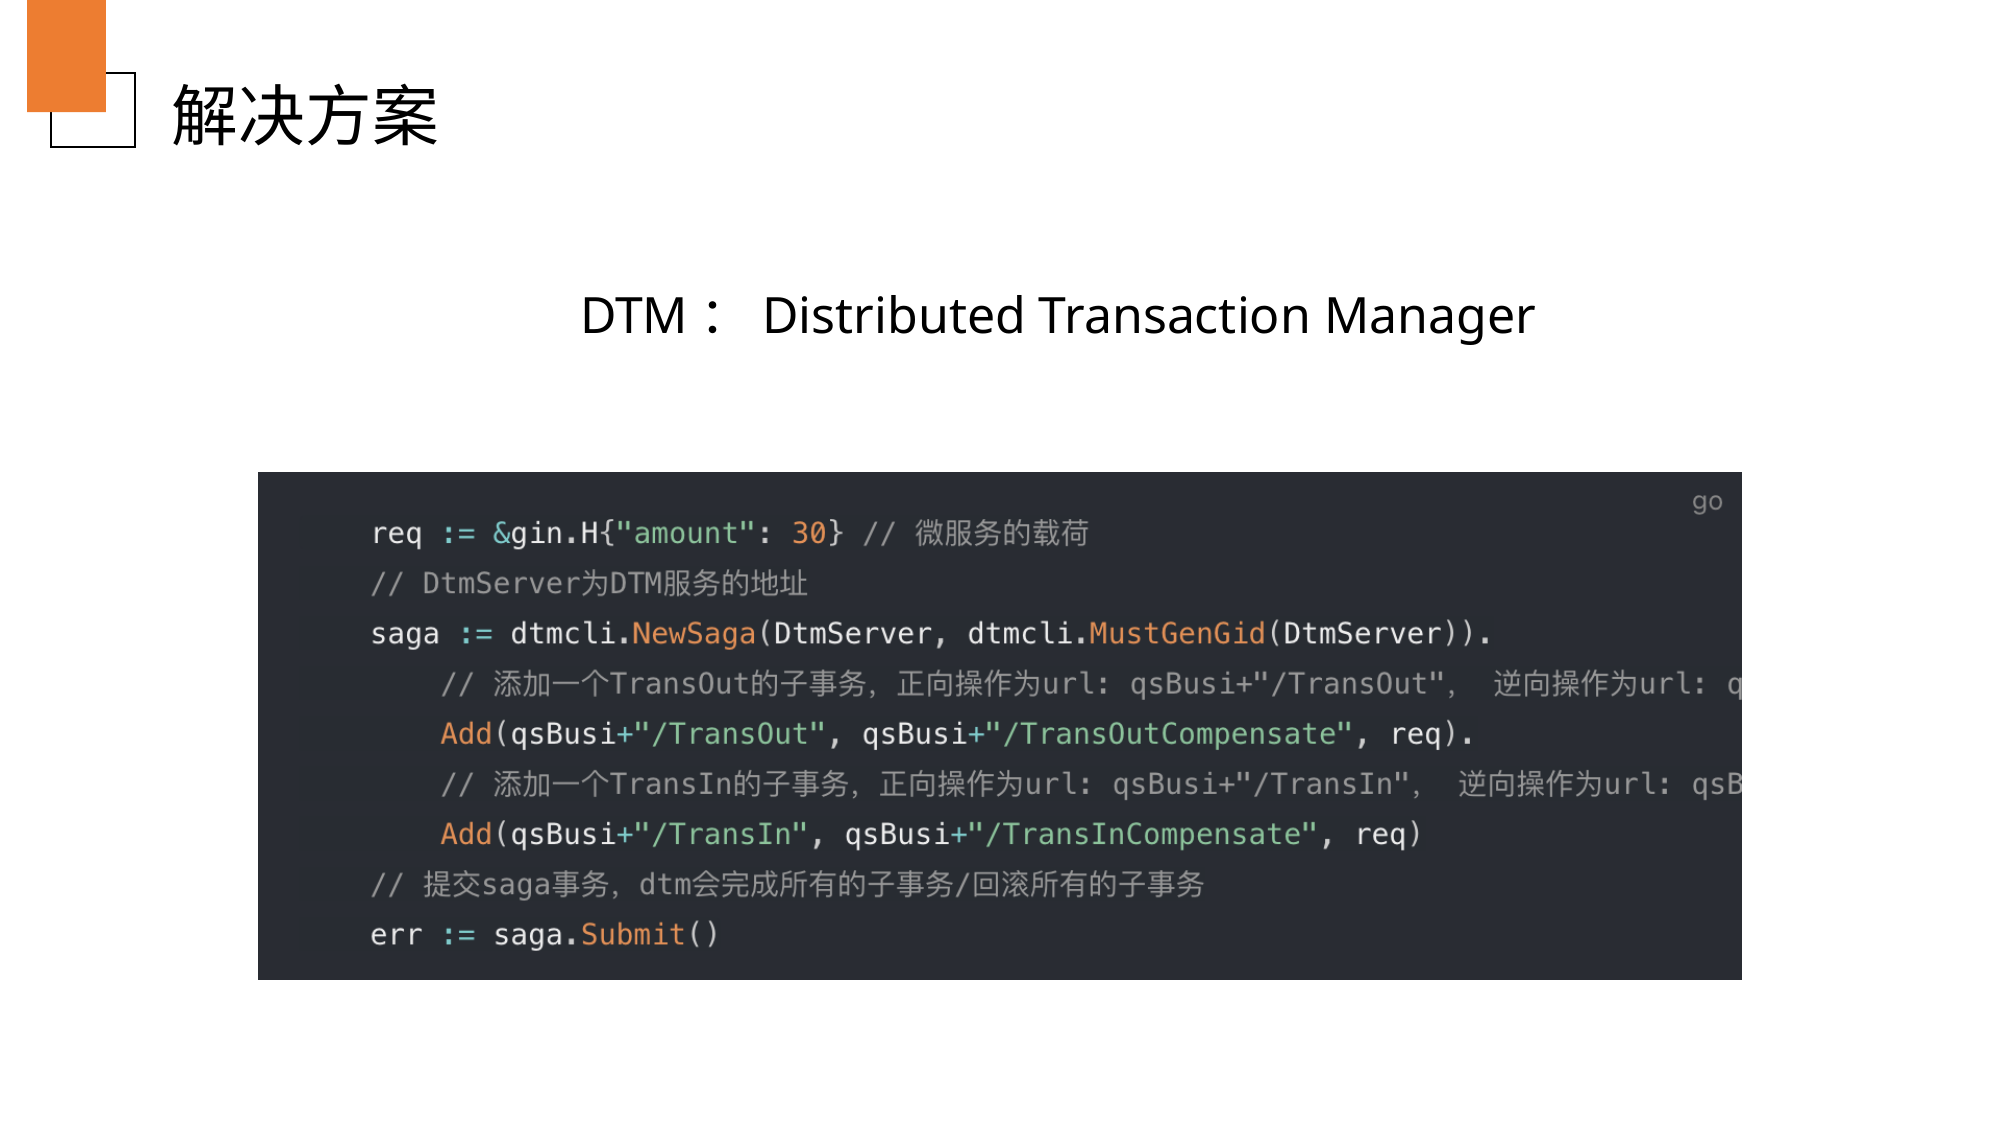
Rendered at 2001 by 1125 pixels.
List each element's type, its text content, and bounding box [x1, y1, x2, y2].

text_box DTM：Distributed Transaction Manager [565, 275, 1552, 351]
text_box [50, 72, 136, 148]
text_box [26, 0, 107, 113]
text_box 解决方案 [171, 73, 1024, 154]
picture [258, 472, 1742, 980]
